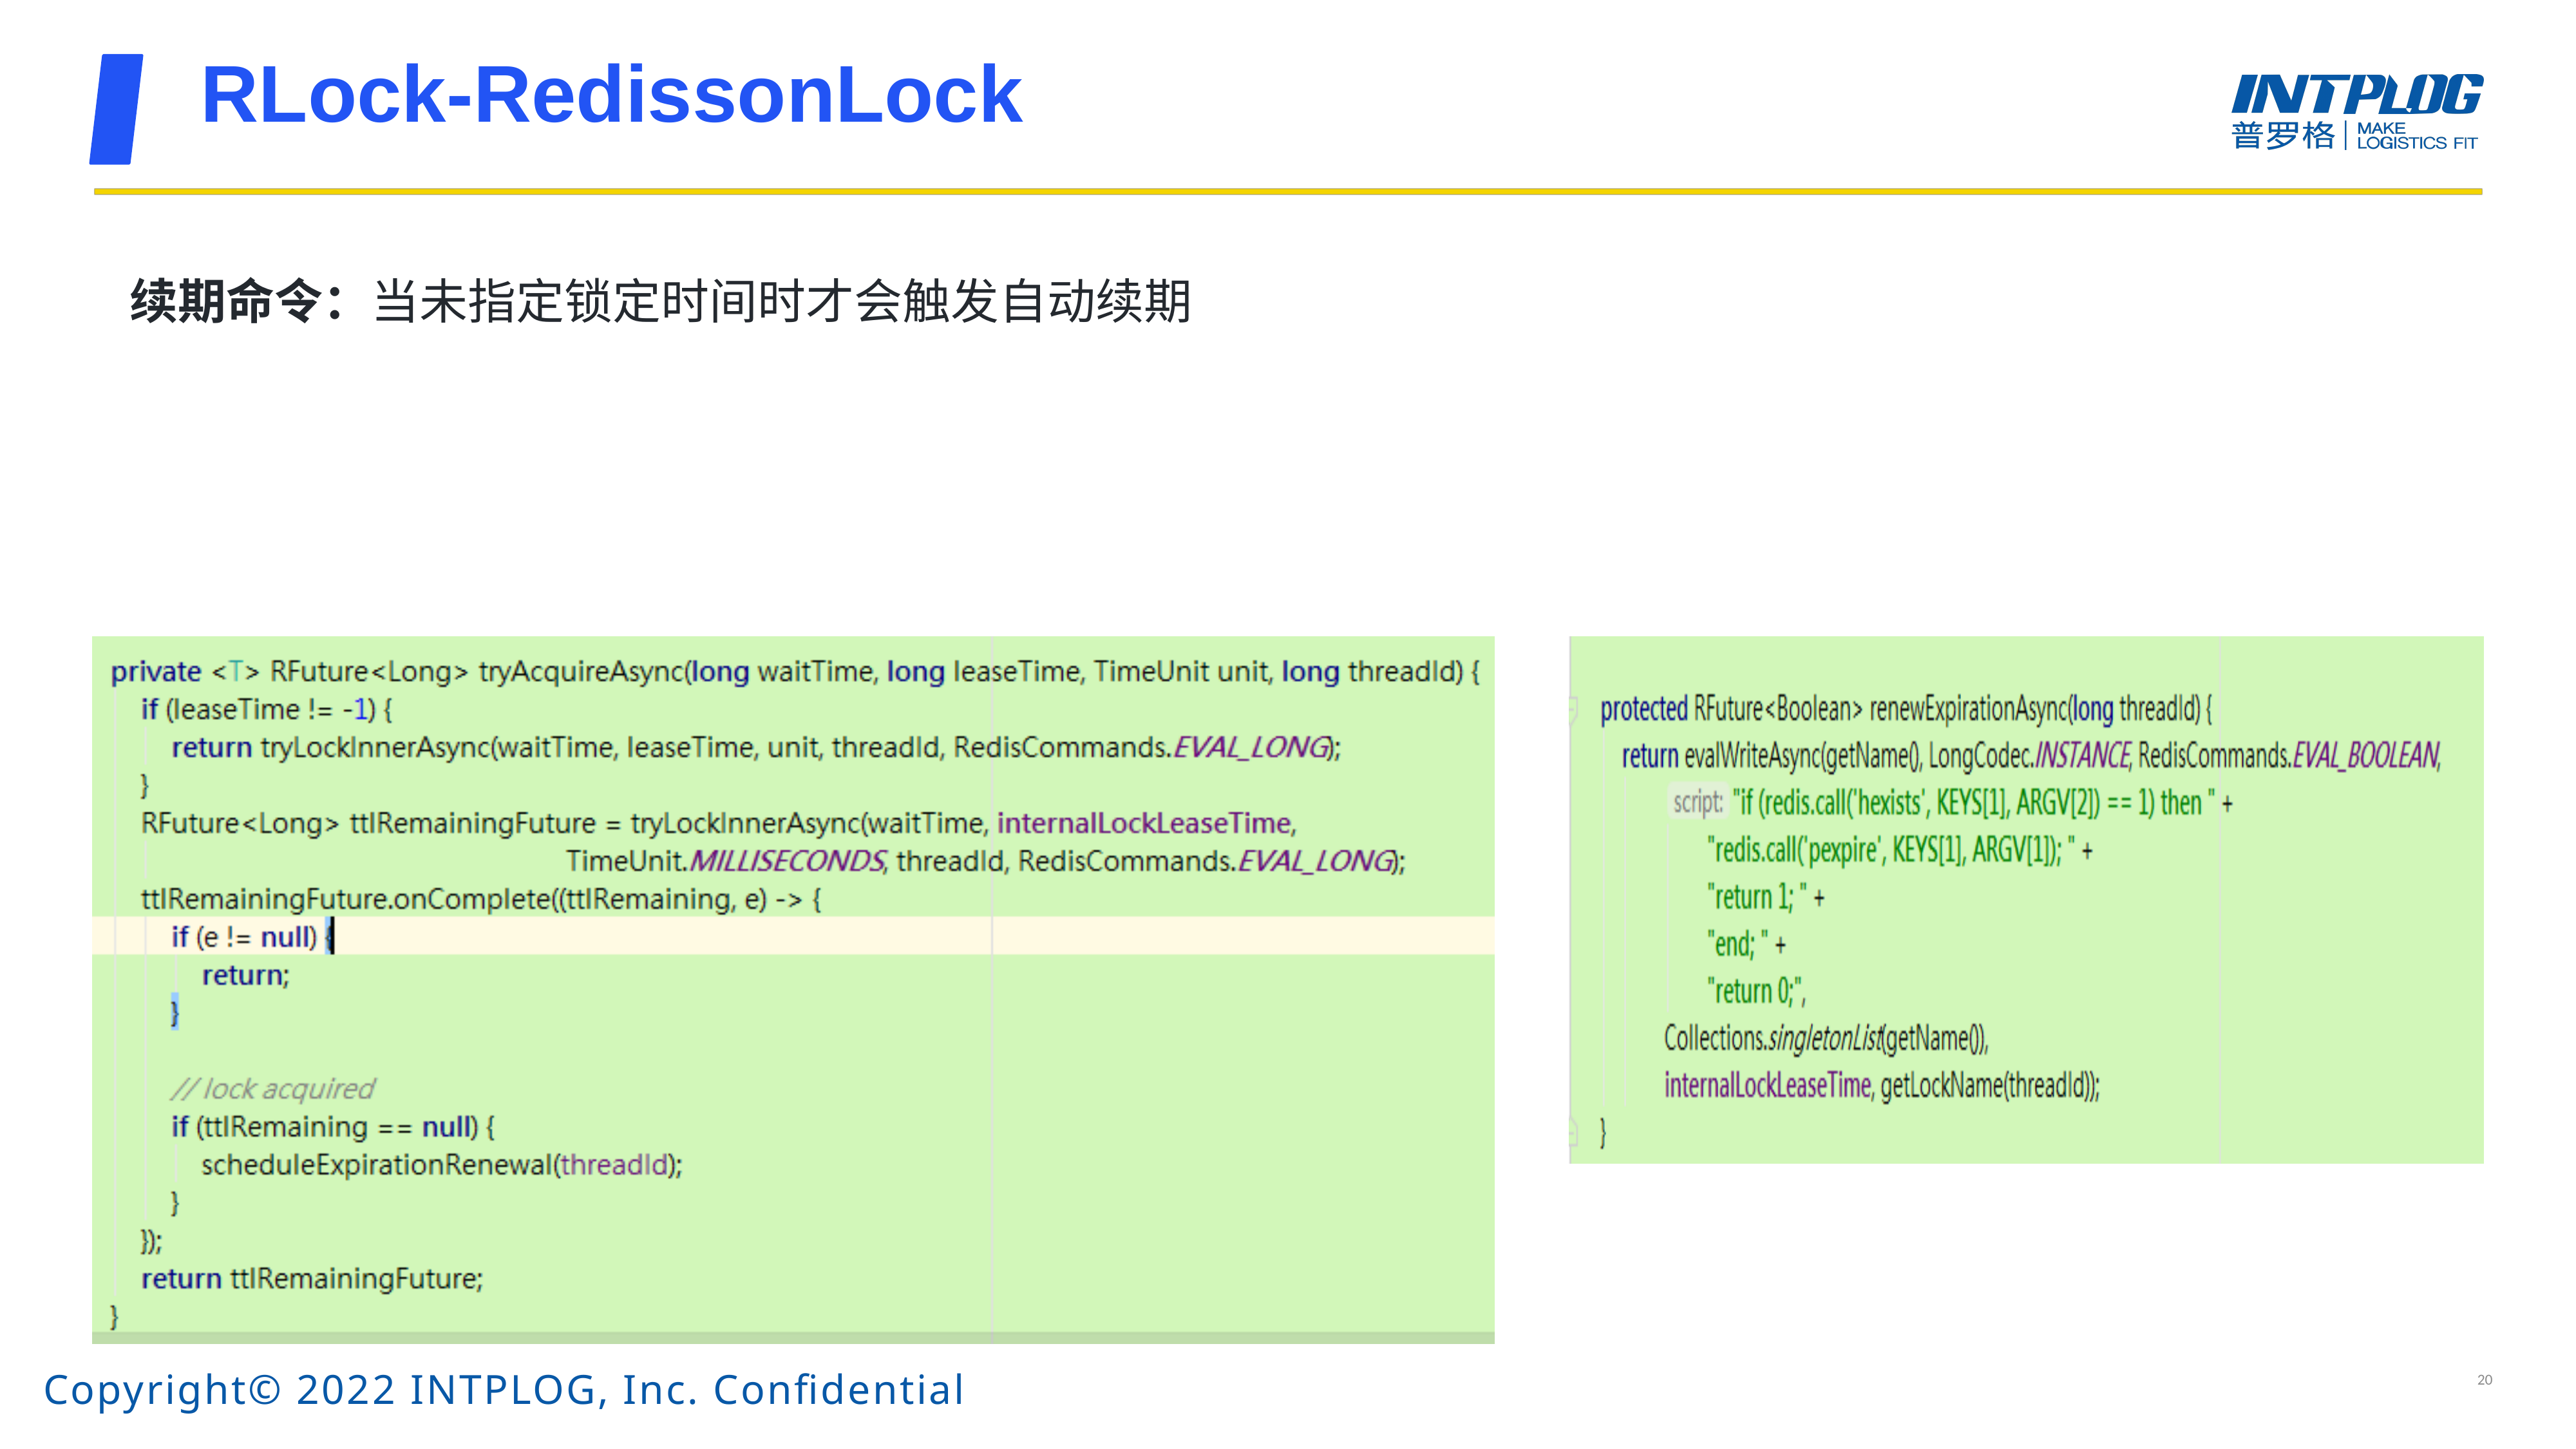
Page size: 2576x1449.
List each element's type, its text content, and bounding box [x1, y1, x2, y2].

picture [2231, 74, 2484, 150]
text_box 续期命令：当未指定锁定时间时才会触发自动续期 [120, 265, 1208, 334]
picture [1568, 636, 2484, 1164]
picture [92, 636, 1495, 1345]
text_box RLock-RedissonLock [191, 36, 1965, 133]
picture [92, 186, 2484, 196]
text_box [89, 53, 144, 165]
